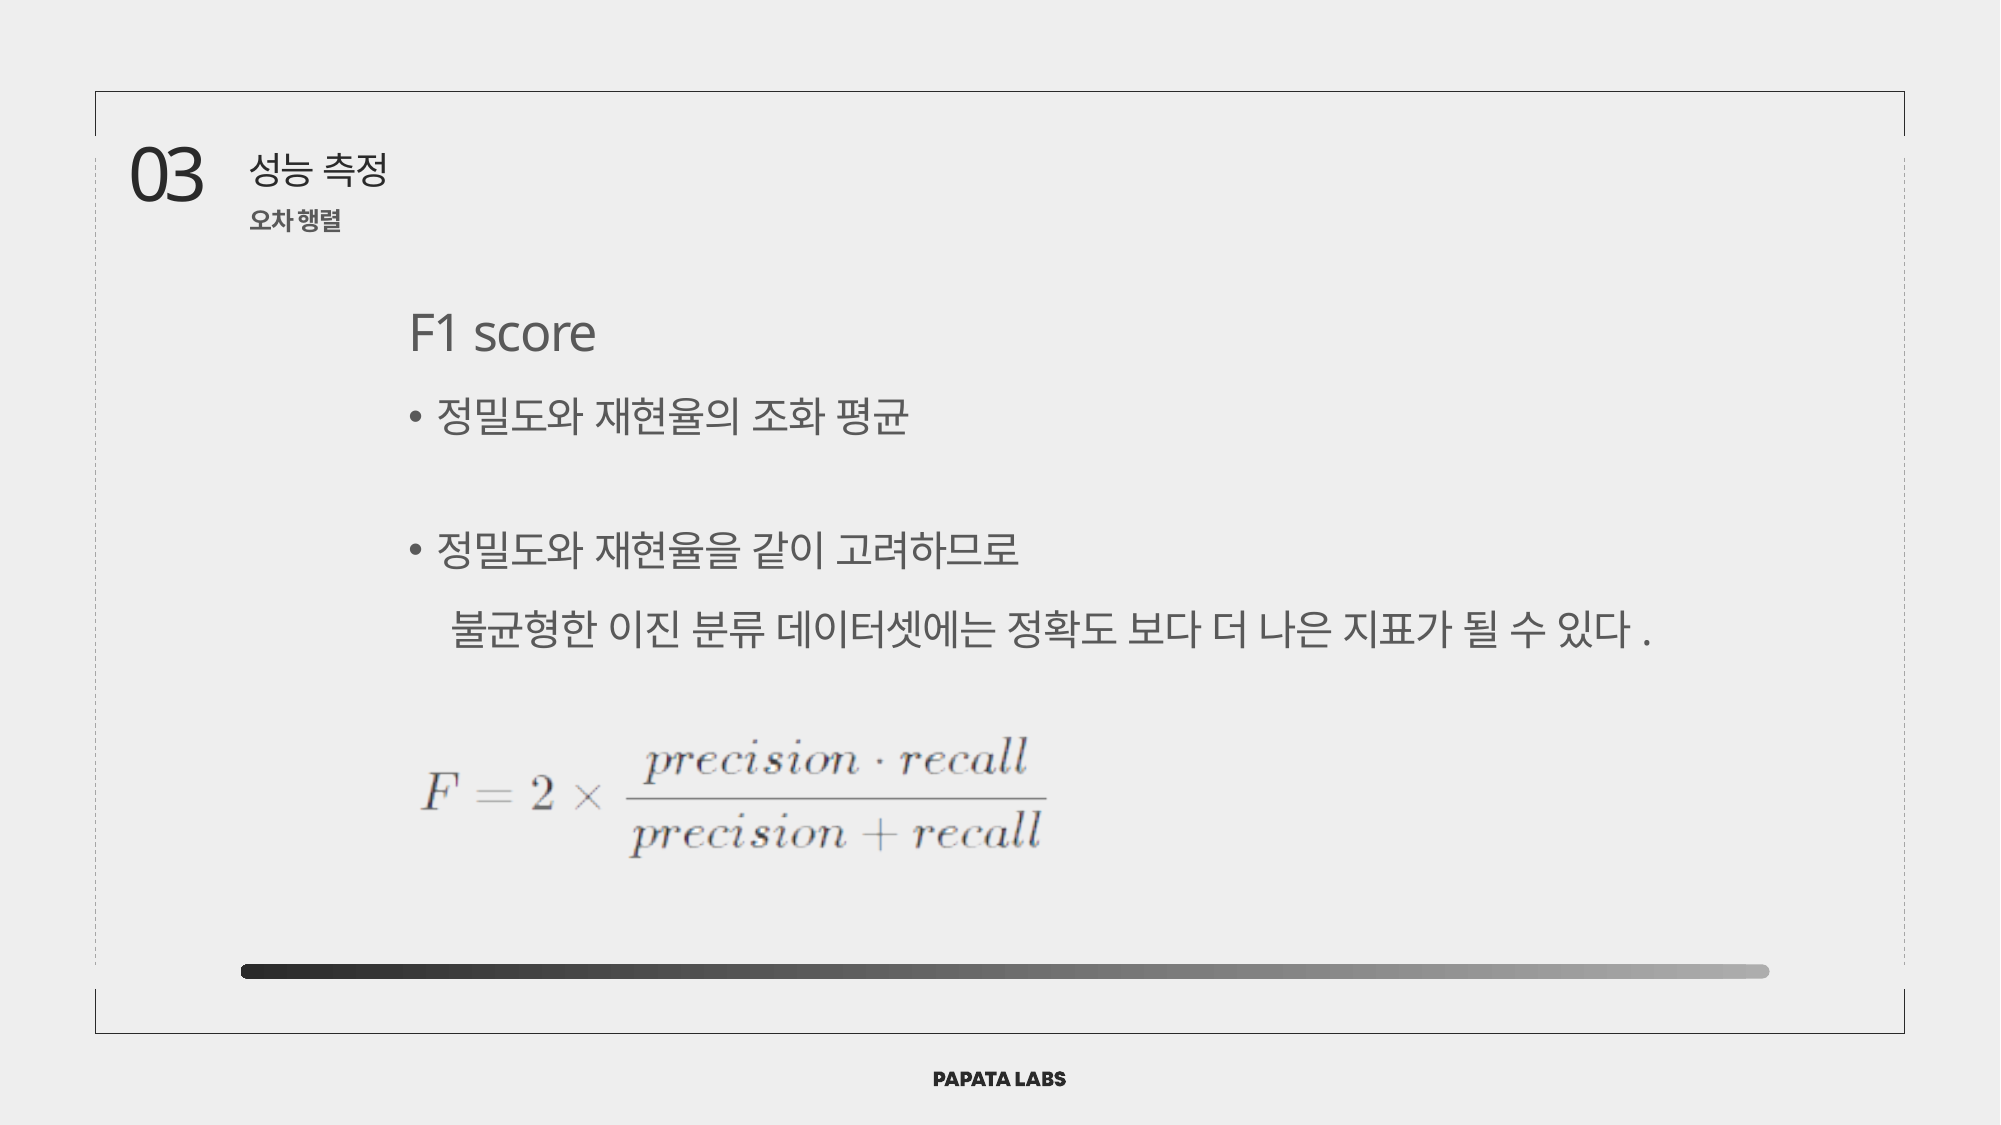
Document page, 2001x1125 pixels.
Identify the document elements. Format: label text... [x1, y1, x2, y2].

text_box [933, 1071, 1066, 1087]
text_box 오차 행렬 [241, 202, 352, 239]
text_box F1 score 정밀도와 재현율의 조화 평균 정밀도와 재현율을 같이 고려하므로 불균형한 이진 분류 데이터셋에는 정확도 보다 더 나은 지표가 될 수 있다. [399, 265, 1642, 736]
picture [342, 699, 1152, 905]
text_box 03 [119, 123, 217, 219]
text_box [239, 963, 1771, 980]
text_box [95, 91, 1905, 137]
text_box 성능 측정 [239, 144, 399, 196]
text_box [95, 988, 1905, 1034]
